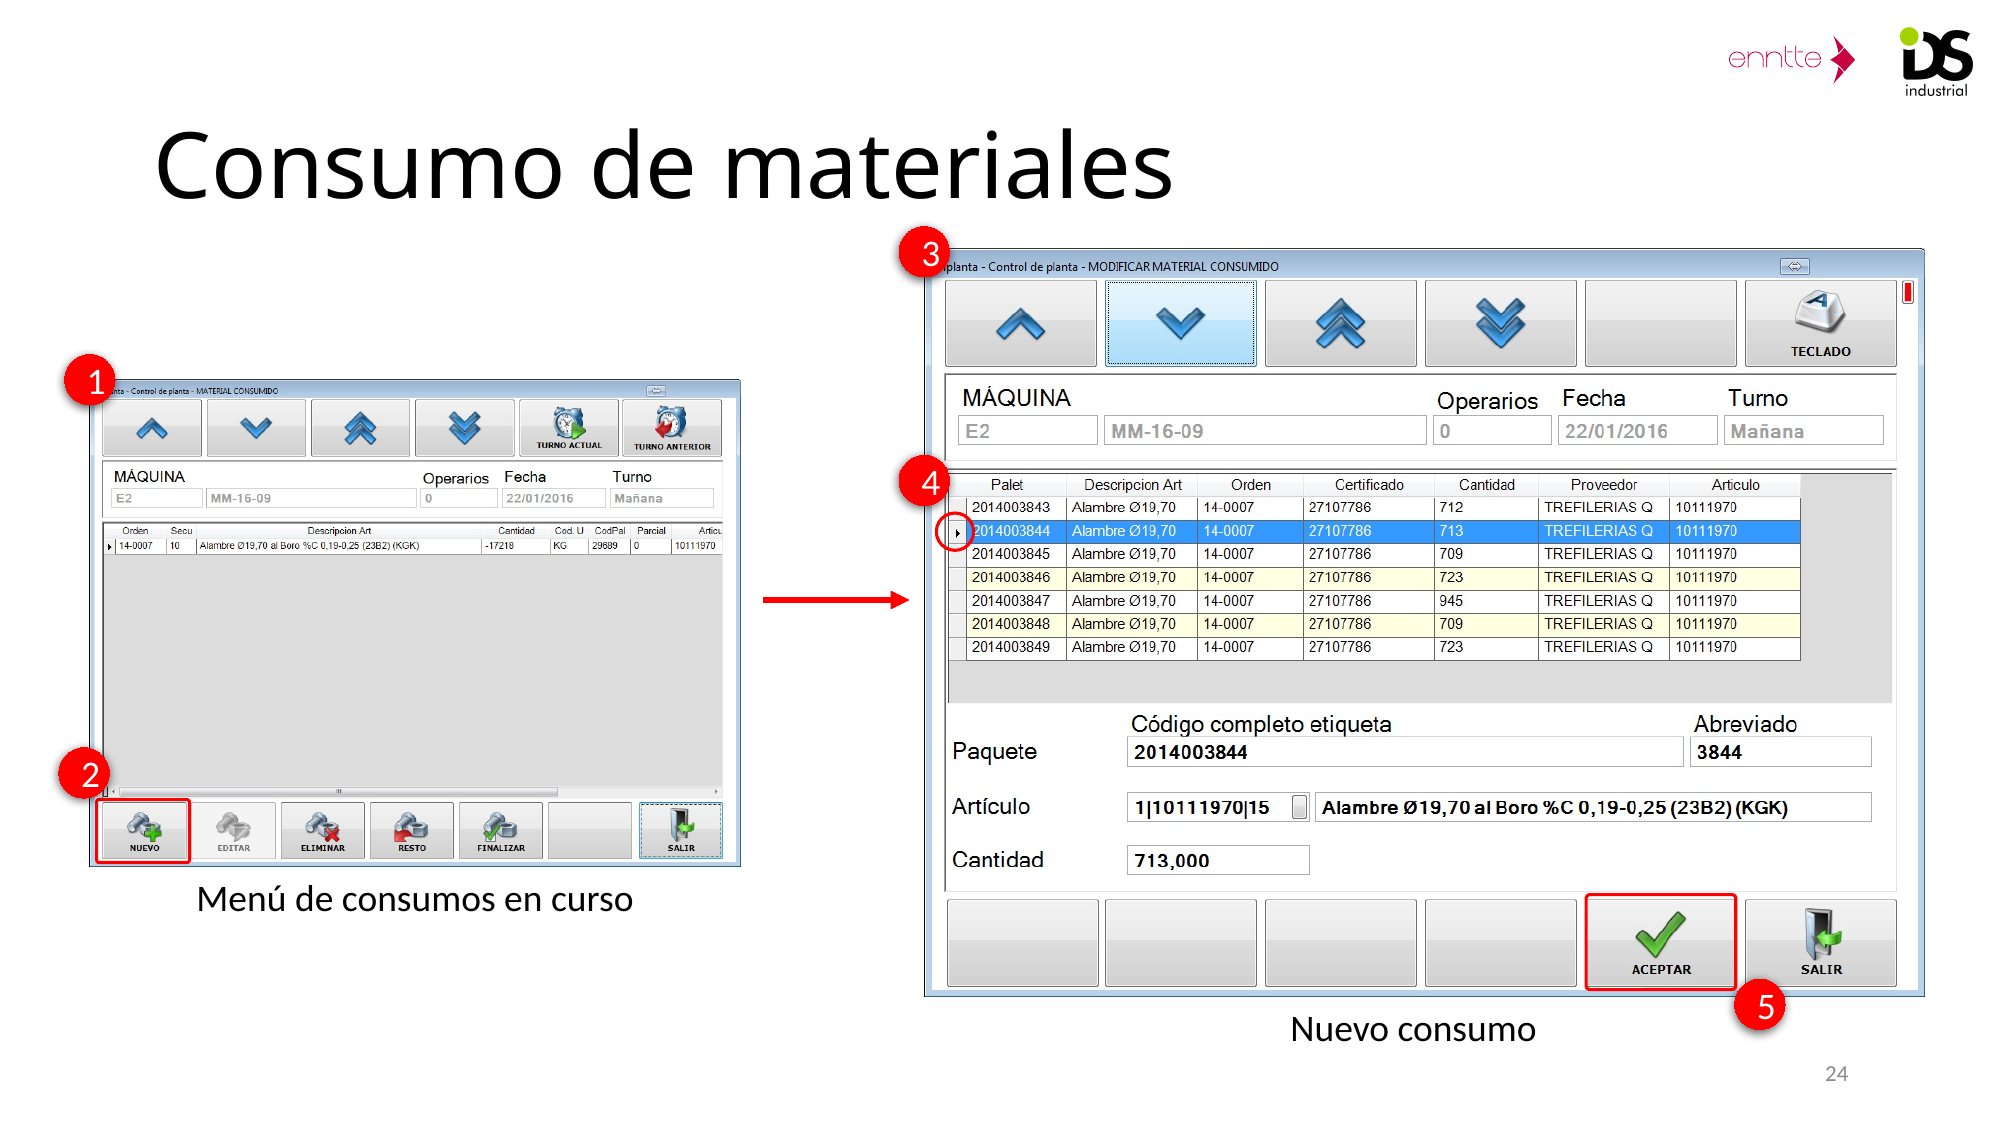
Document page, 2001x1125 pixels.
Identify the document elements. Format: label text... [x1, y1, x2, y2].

title Consumo de materiales [138, 60, 1864, 278]
picture [1897, 23, 1976, 96]
text_box Menú de consumos en curso [168, 867, 662, 927]
text_box 3 [899, 226, 950, 277]
text_box 2 [58, 747, 89, 799]
picture [924, 248, 1925, 997]
text_box 4 [899, 455, 924, 506]
picture [89, 379, 741, 867]
text_box Nuevo consumo [1167, 997, 1660, 1057]
slide_number 24 [1413, 1042, 1864, 1103]
text_box 5 [1734, 997, 1786, 1030]
text_box 1 [64, 354, 115, 405]
picture [1720, 33, 1864, 87]
